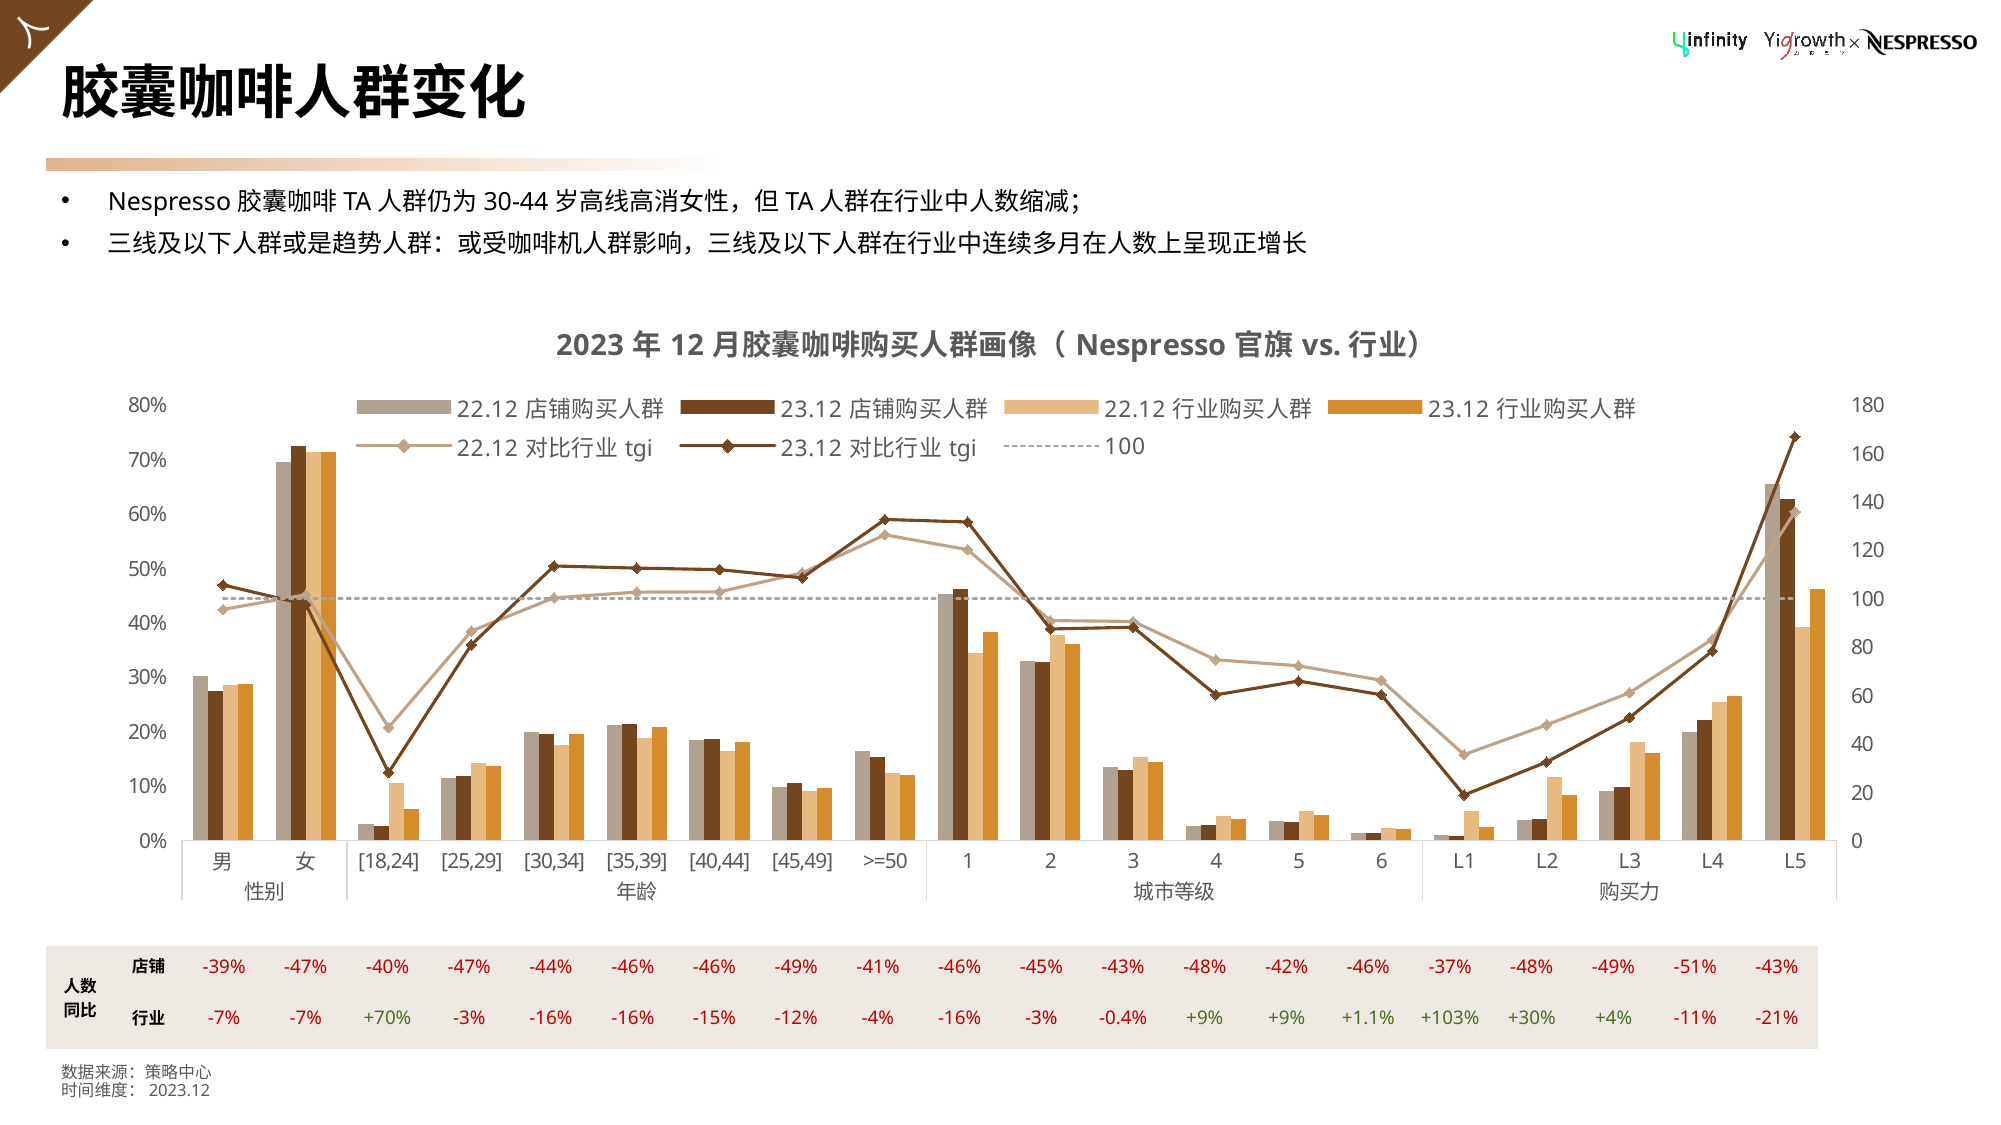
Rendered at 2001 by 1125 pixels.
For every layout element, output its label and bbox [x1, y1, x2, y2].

chart [114, 294, 1886, 940]
list [46, 177, 1954, 295]
list [46, 1057, 1954, 1107]
picture [1664, 24, 2000, 62]
table_cell [114, 985, 1818, 1049]
table_header [46, 946, 1818, 1049]
title [46, 36, 1594, 153]
